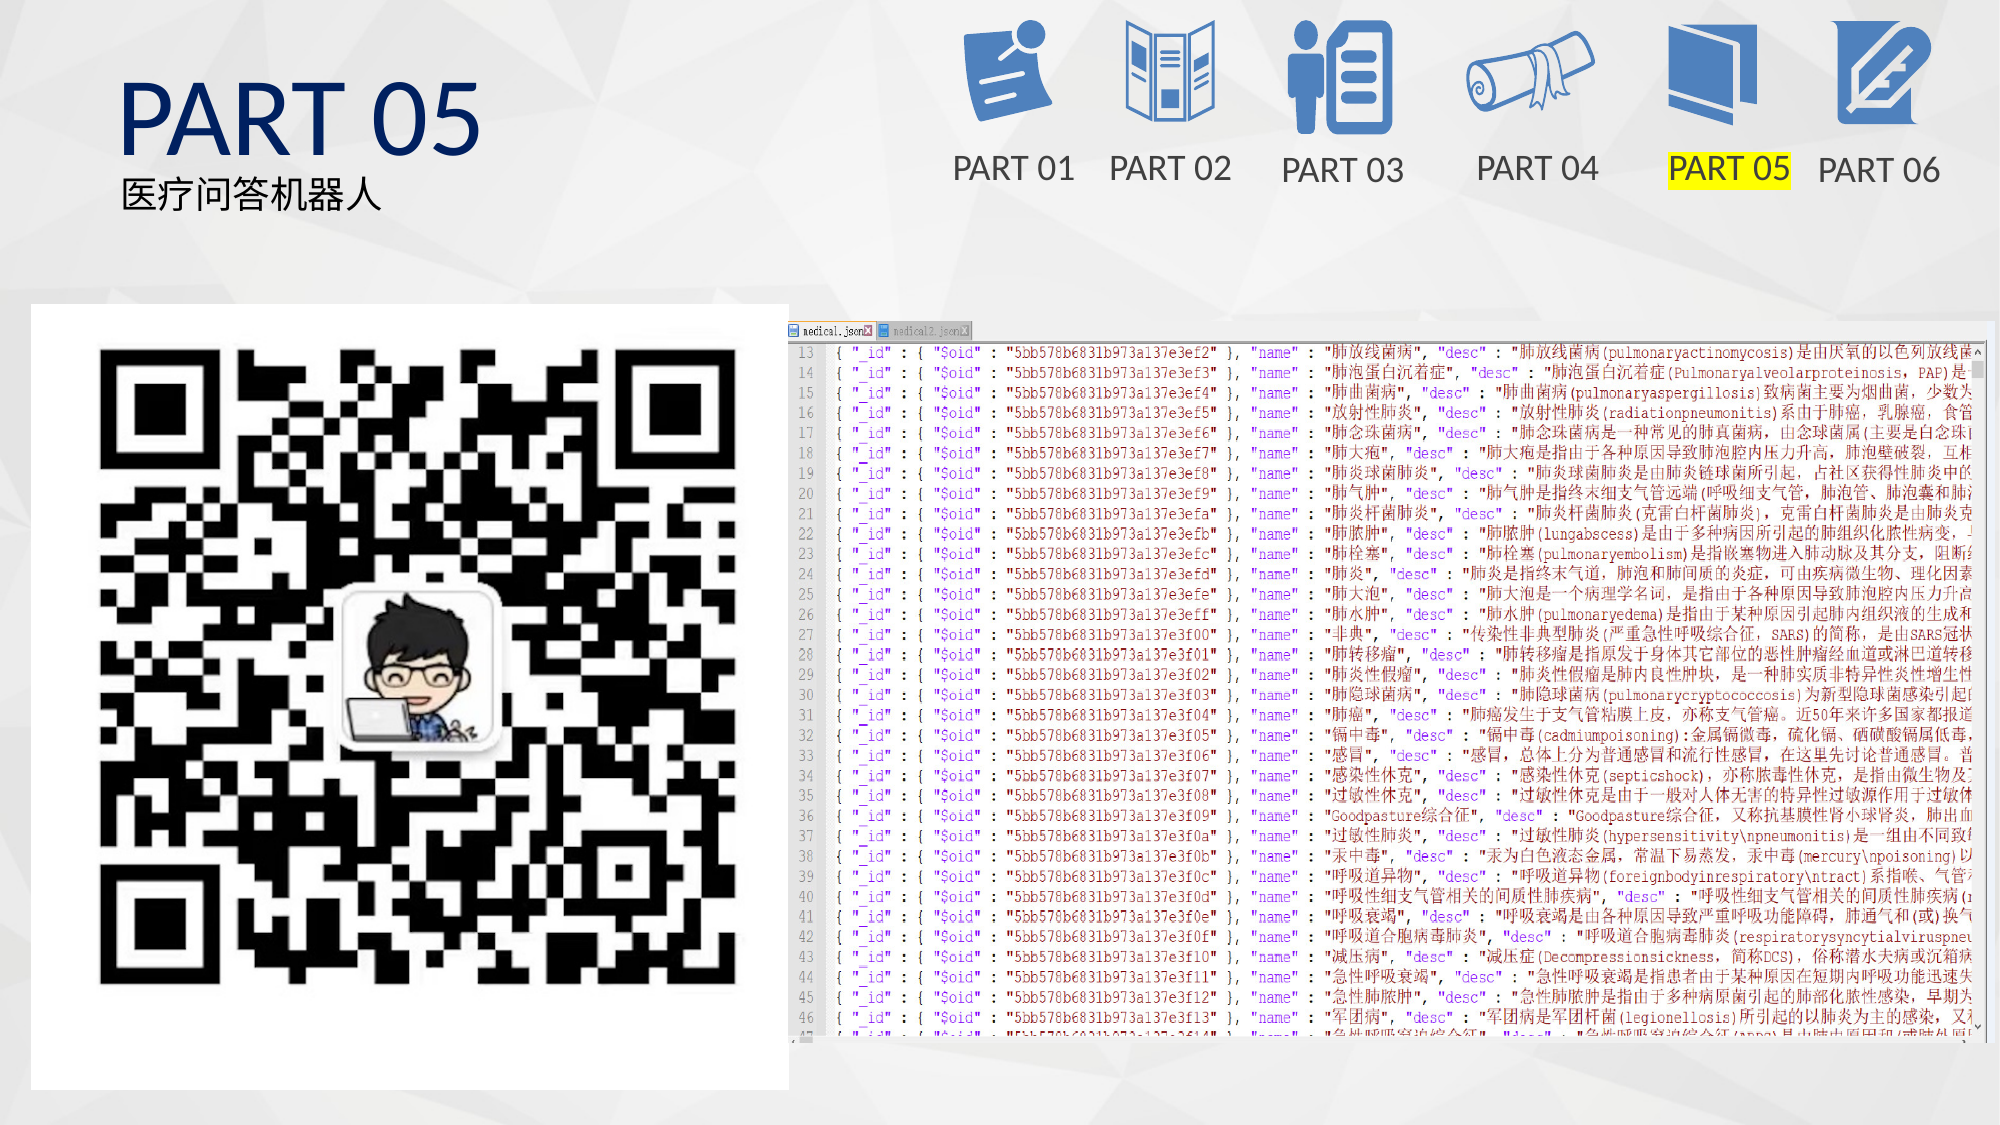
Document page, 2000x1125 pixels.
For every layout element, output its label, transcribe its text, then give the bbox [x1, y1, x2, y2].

text_box 医疗问答机器人 [105, 163, 563, 224]
text_box [1666, 22, 1759, 128]
text_box PART 03 [1266, 137, 1449, 197]
text_box PART 02 [1094, 135, 1271, 196]
text_box [961, 17, 1055, 124]
text_box [1123, 18, 1217, 124]
text_box PART 05 [101, 35, 905, 186]
text_box PART 06 [1803, 137, 1979, 197]
picture [0, 0, 2000, 1125]
text_box PART 01 [937, 135, 1093, 196]
text_box PART 04 [1461, 135, 1644, 196]
text_box PART 05 [1653, 135, 1812, 196]
text_box [1856, 24, 1934, 103]
text_box [1285, 18, 1395, 137]
text_box [1464, 28, 1598, 114]
text_box [1827, 18, 1921, 127]
